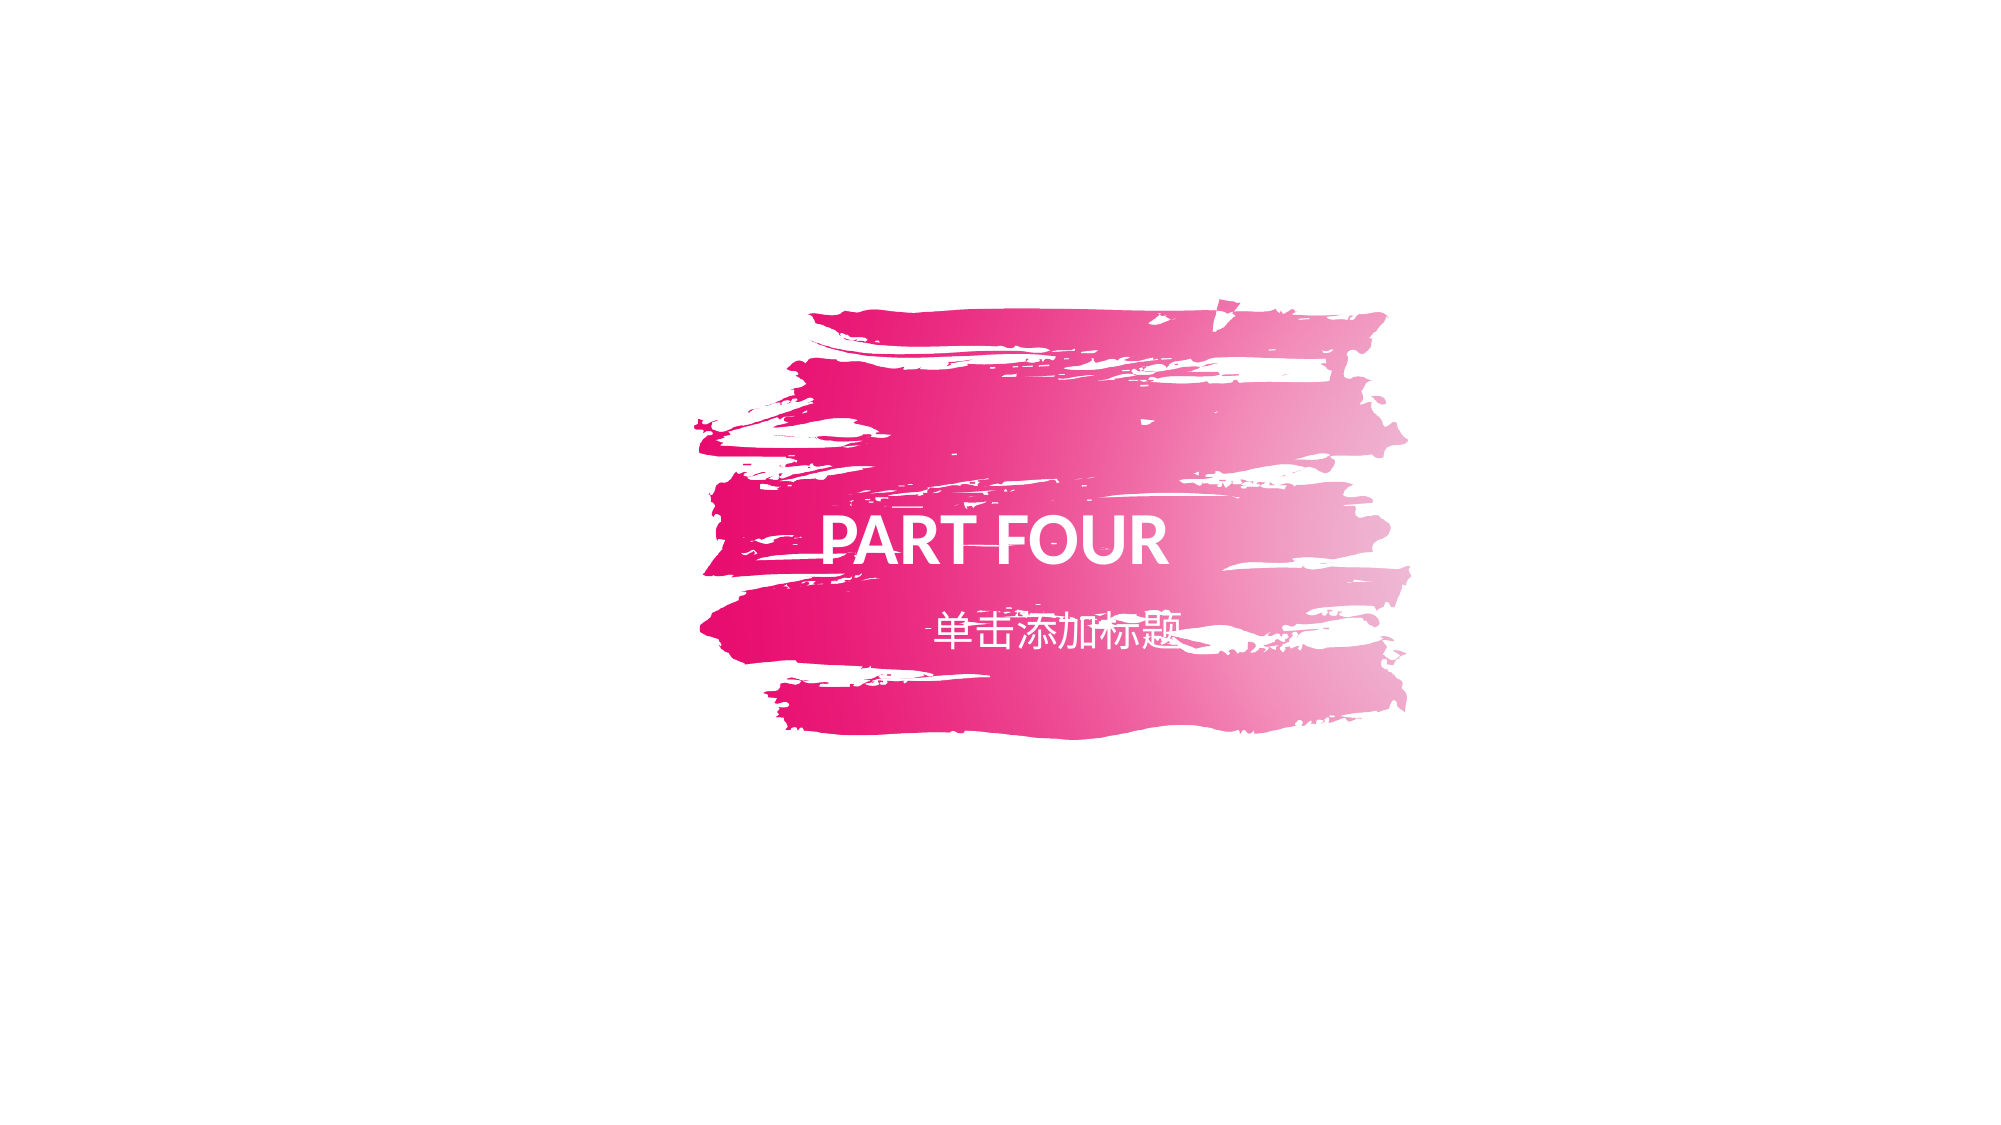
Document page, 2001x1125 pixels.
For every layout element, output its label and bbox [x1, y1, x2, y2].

picture [608, 254, 1611, 778]
